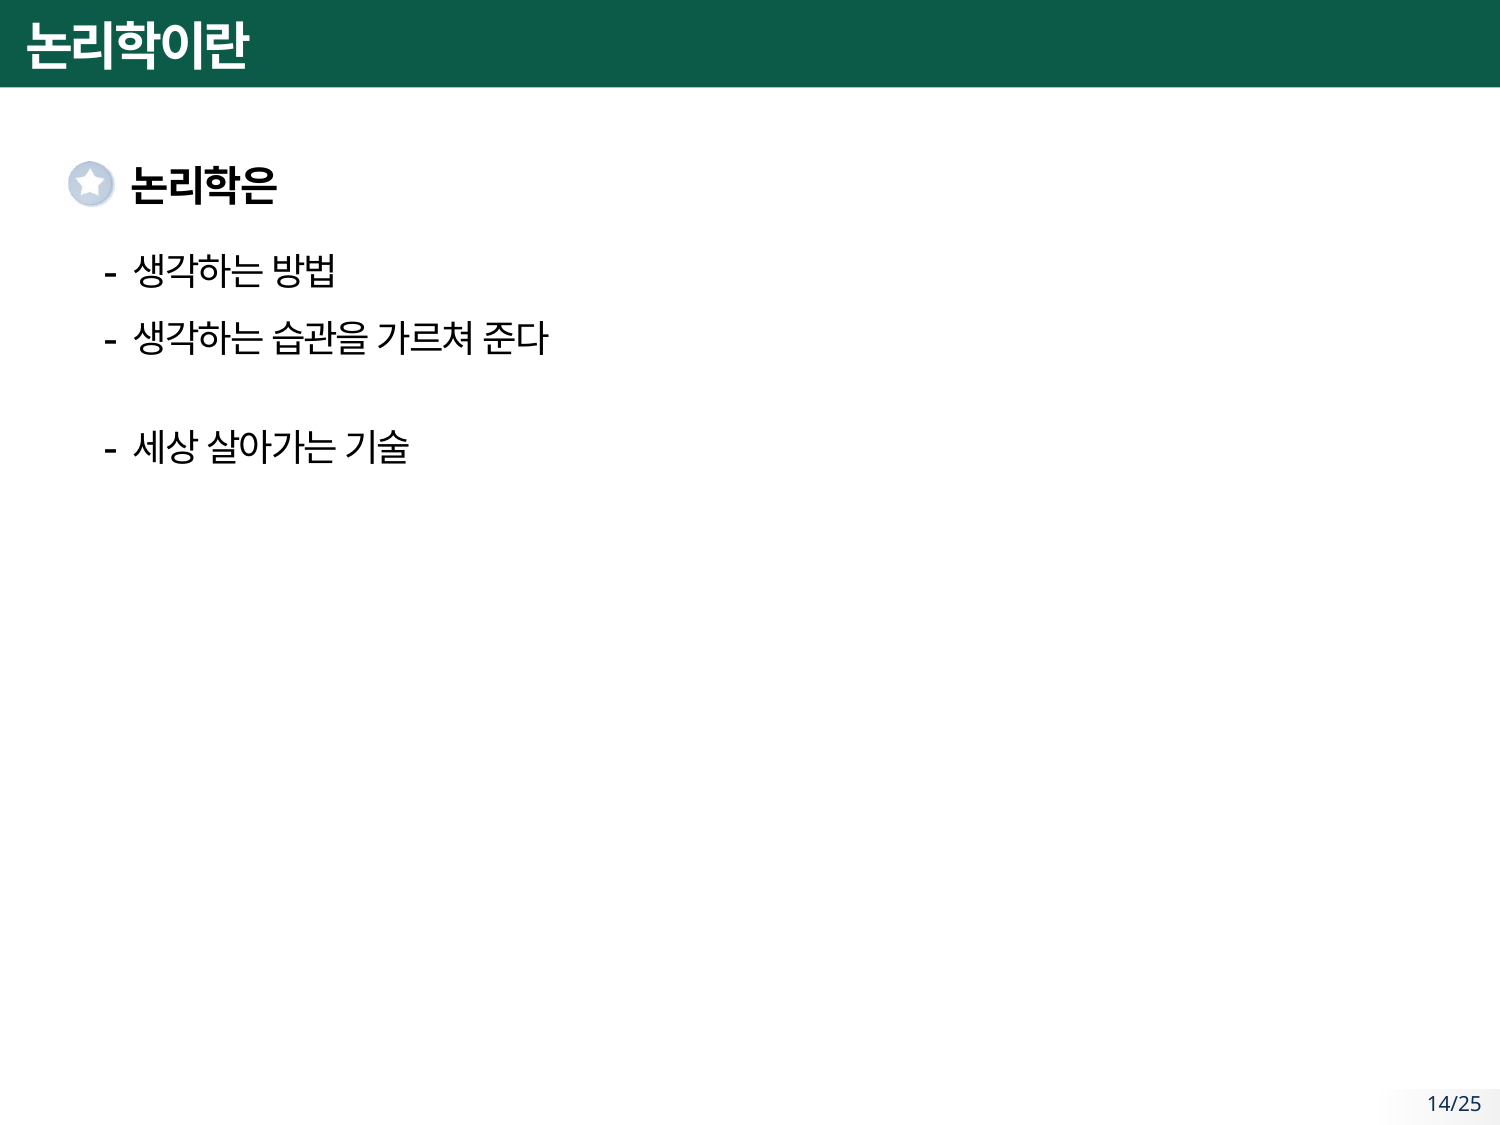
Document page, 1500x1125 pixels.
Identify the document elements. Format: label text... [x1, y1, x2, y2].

text_box 생각하는 방법 생각하는 습관을 가르쳐 준다 세상 살아가는 기술 [88, 231, 1424, 476]
title 논리학이란 [10, 5, 1288, 84]
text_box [64, 146, 1359, 214]
